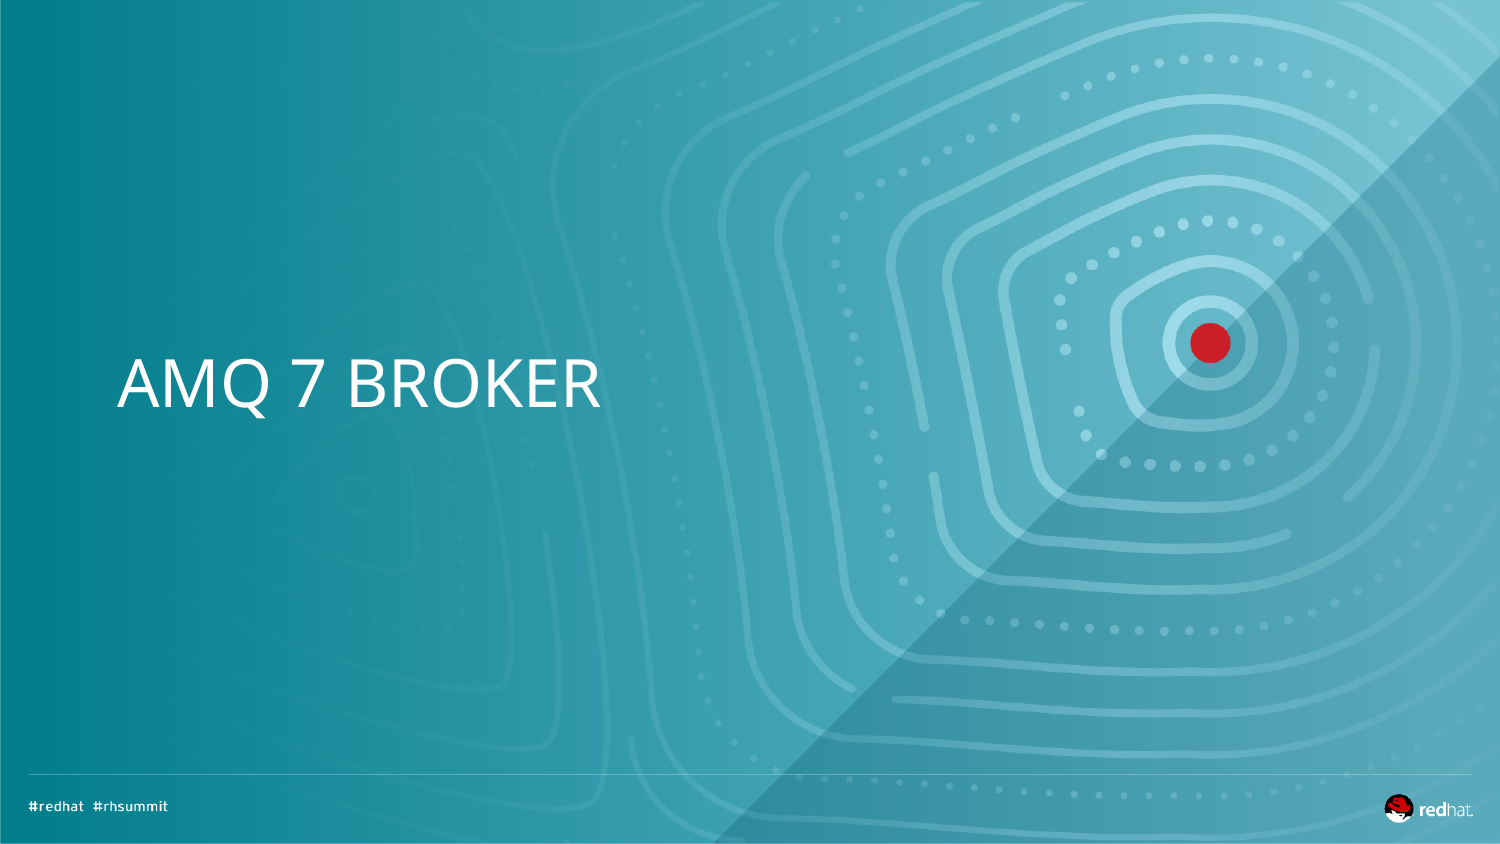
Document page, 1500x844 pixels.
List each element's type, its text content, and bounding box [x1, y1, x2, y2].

picture [0, 0, 1500, 844]
title AMQ 7 Broker [102, 210, 1397, 562]
